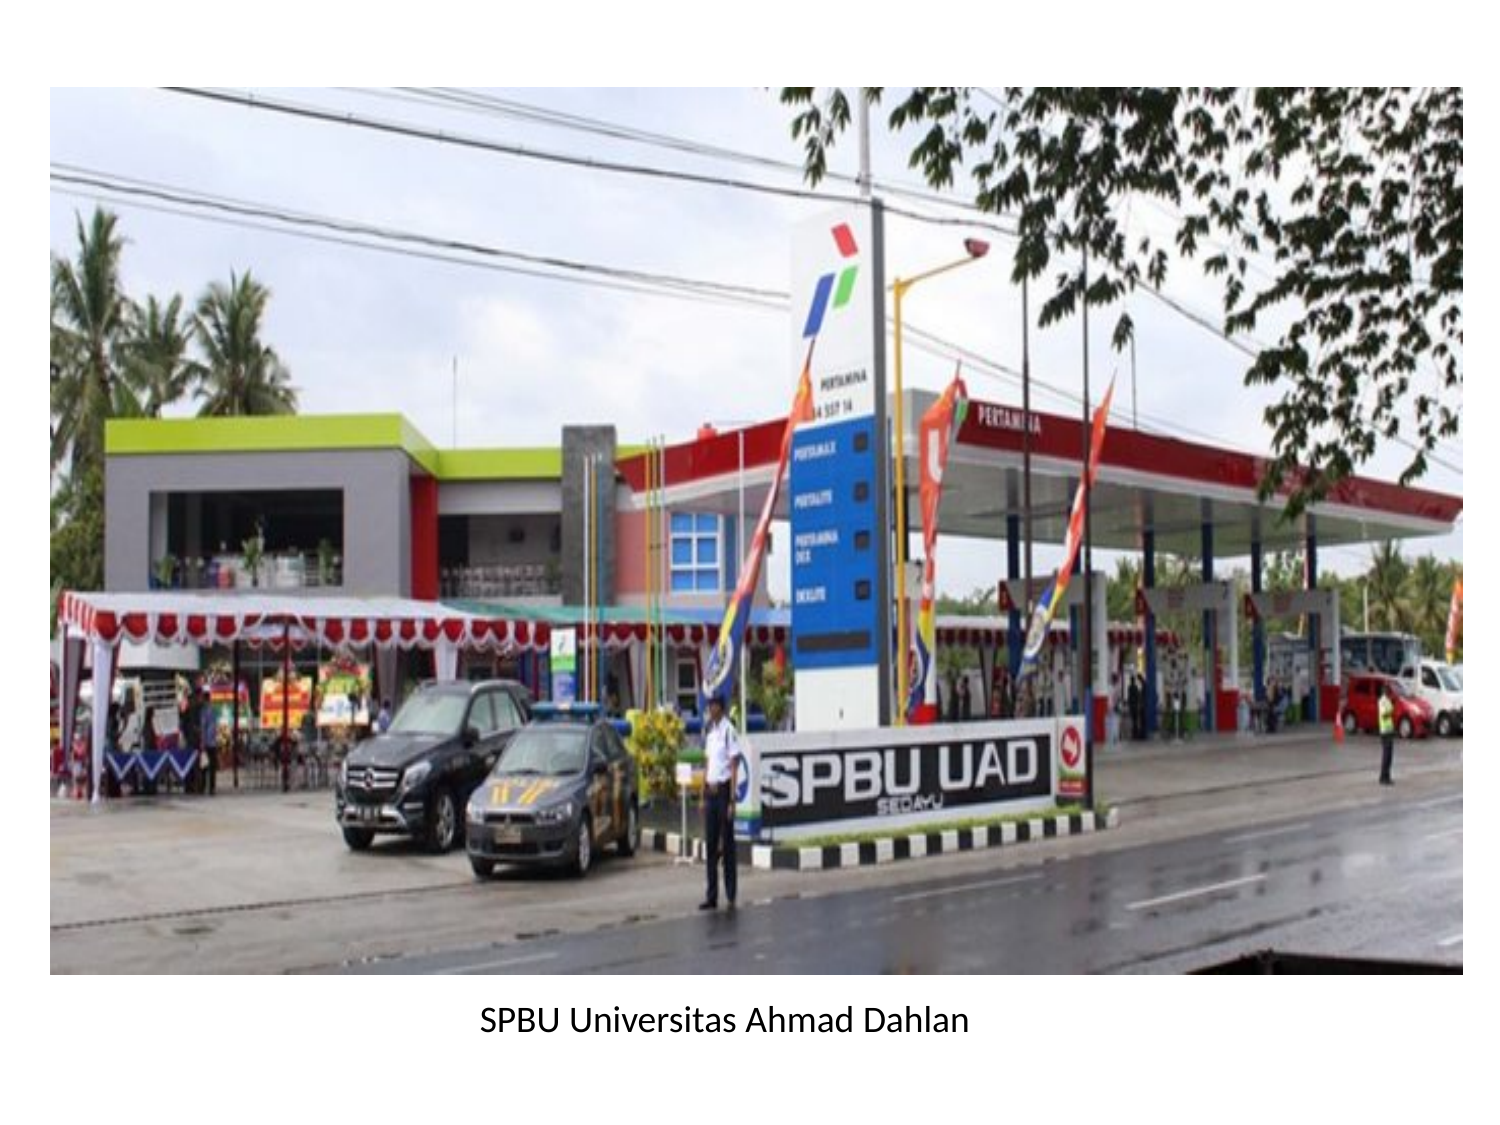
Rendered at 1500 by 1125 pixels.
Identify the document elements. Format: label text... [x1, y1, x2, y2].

text_box SPBU Universitas Ahmad Dahlan [465, 987, 986, 1048]
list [49, 87, 1463, 976]
